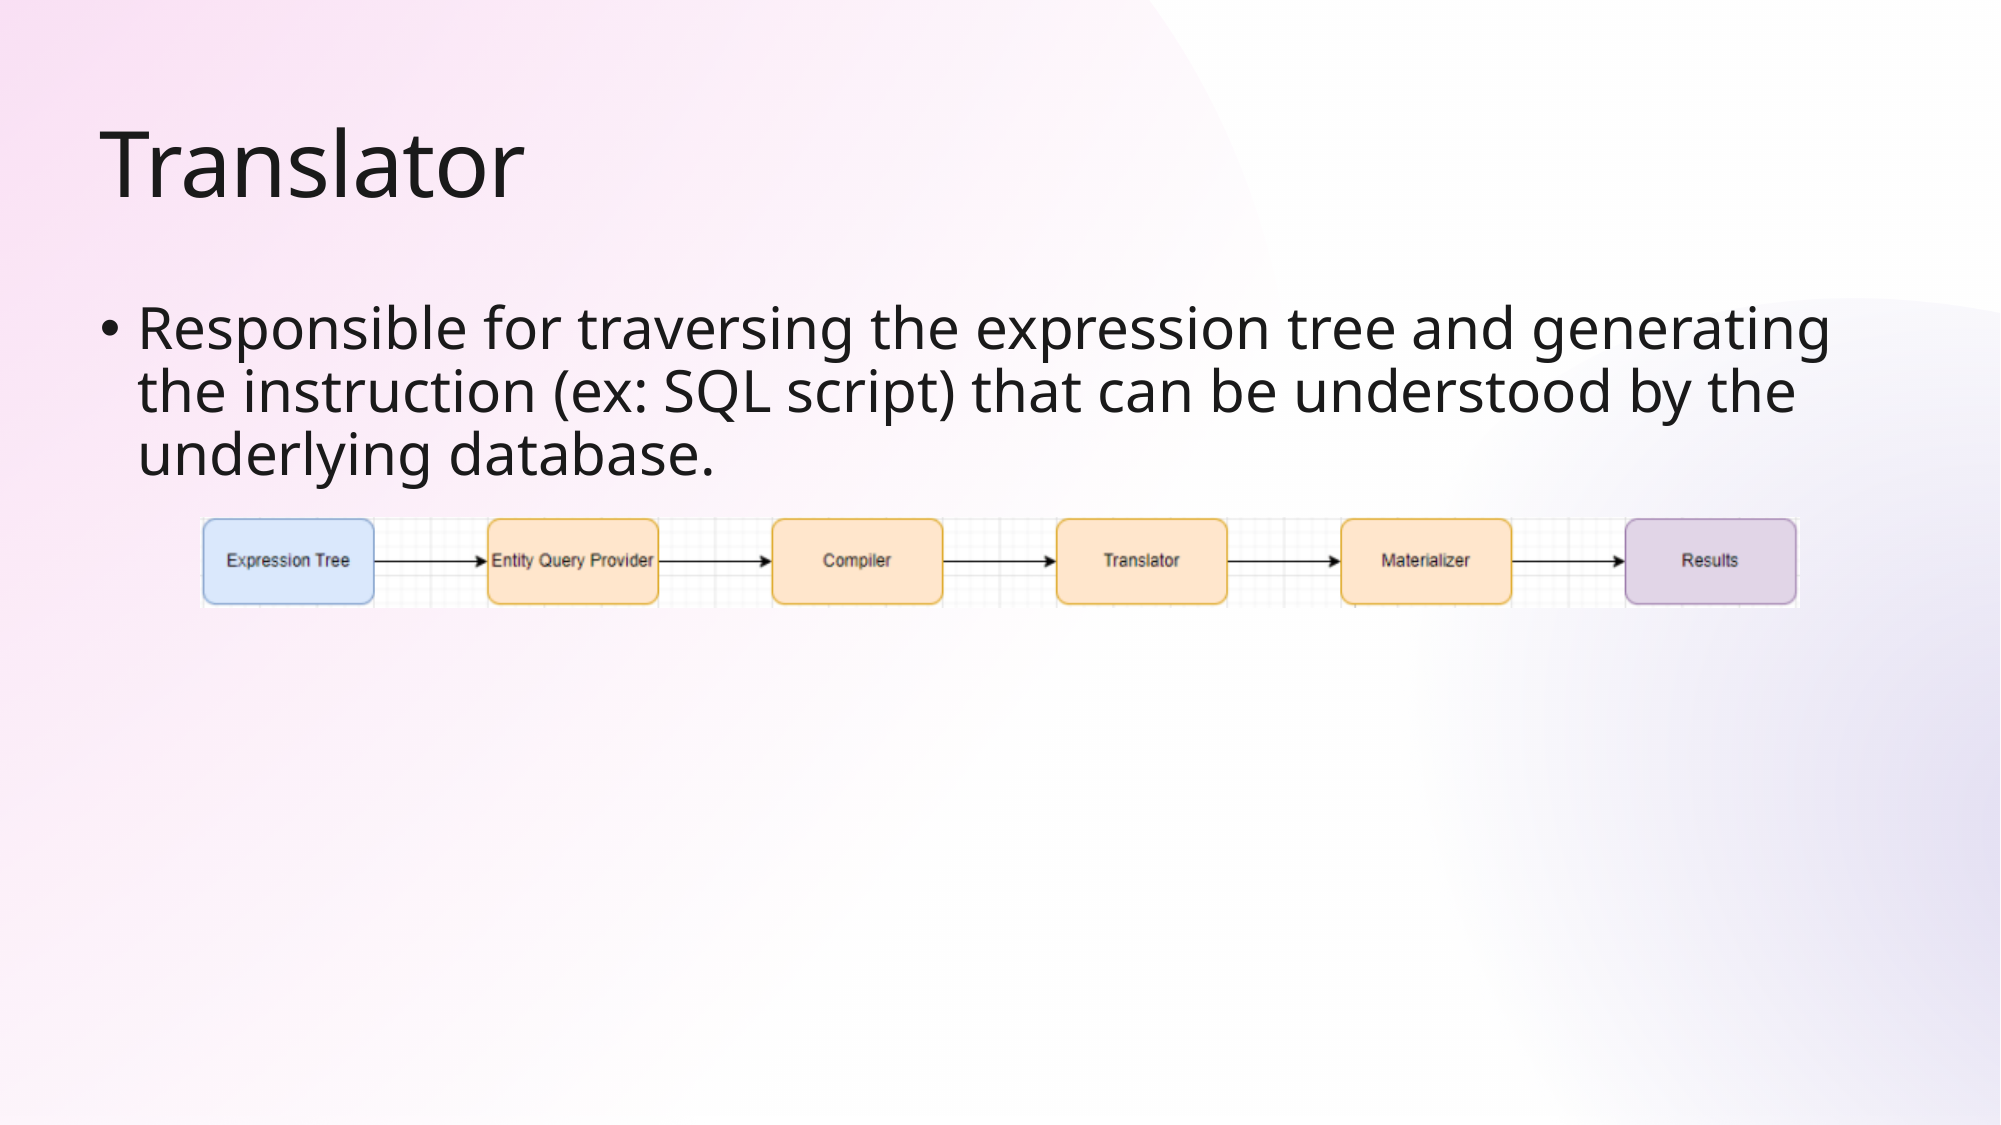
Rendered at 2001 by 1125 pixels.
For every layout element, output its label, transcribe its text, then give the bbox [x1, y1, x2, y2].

title Translator [99, 99, 1900, 235]
list Responsible for traversing the expression tree and generating the instruction (ex: SQL script) that can be understood by the underlying database. [99, 299, 1900, 1025]
picture [0, 0, 2001, 1125]
